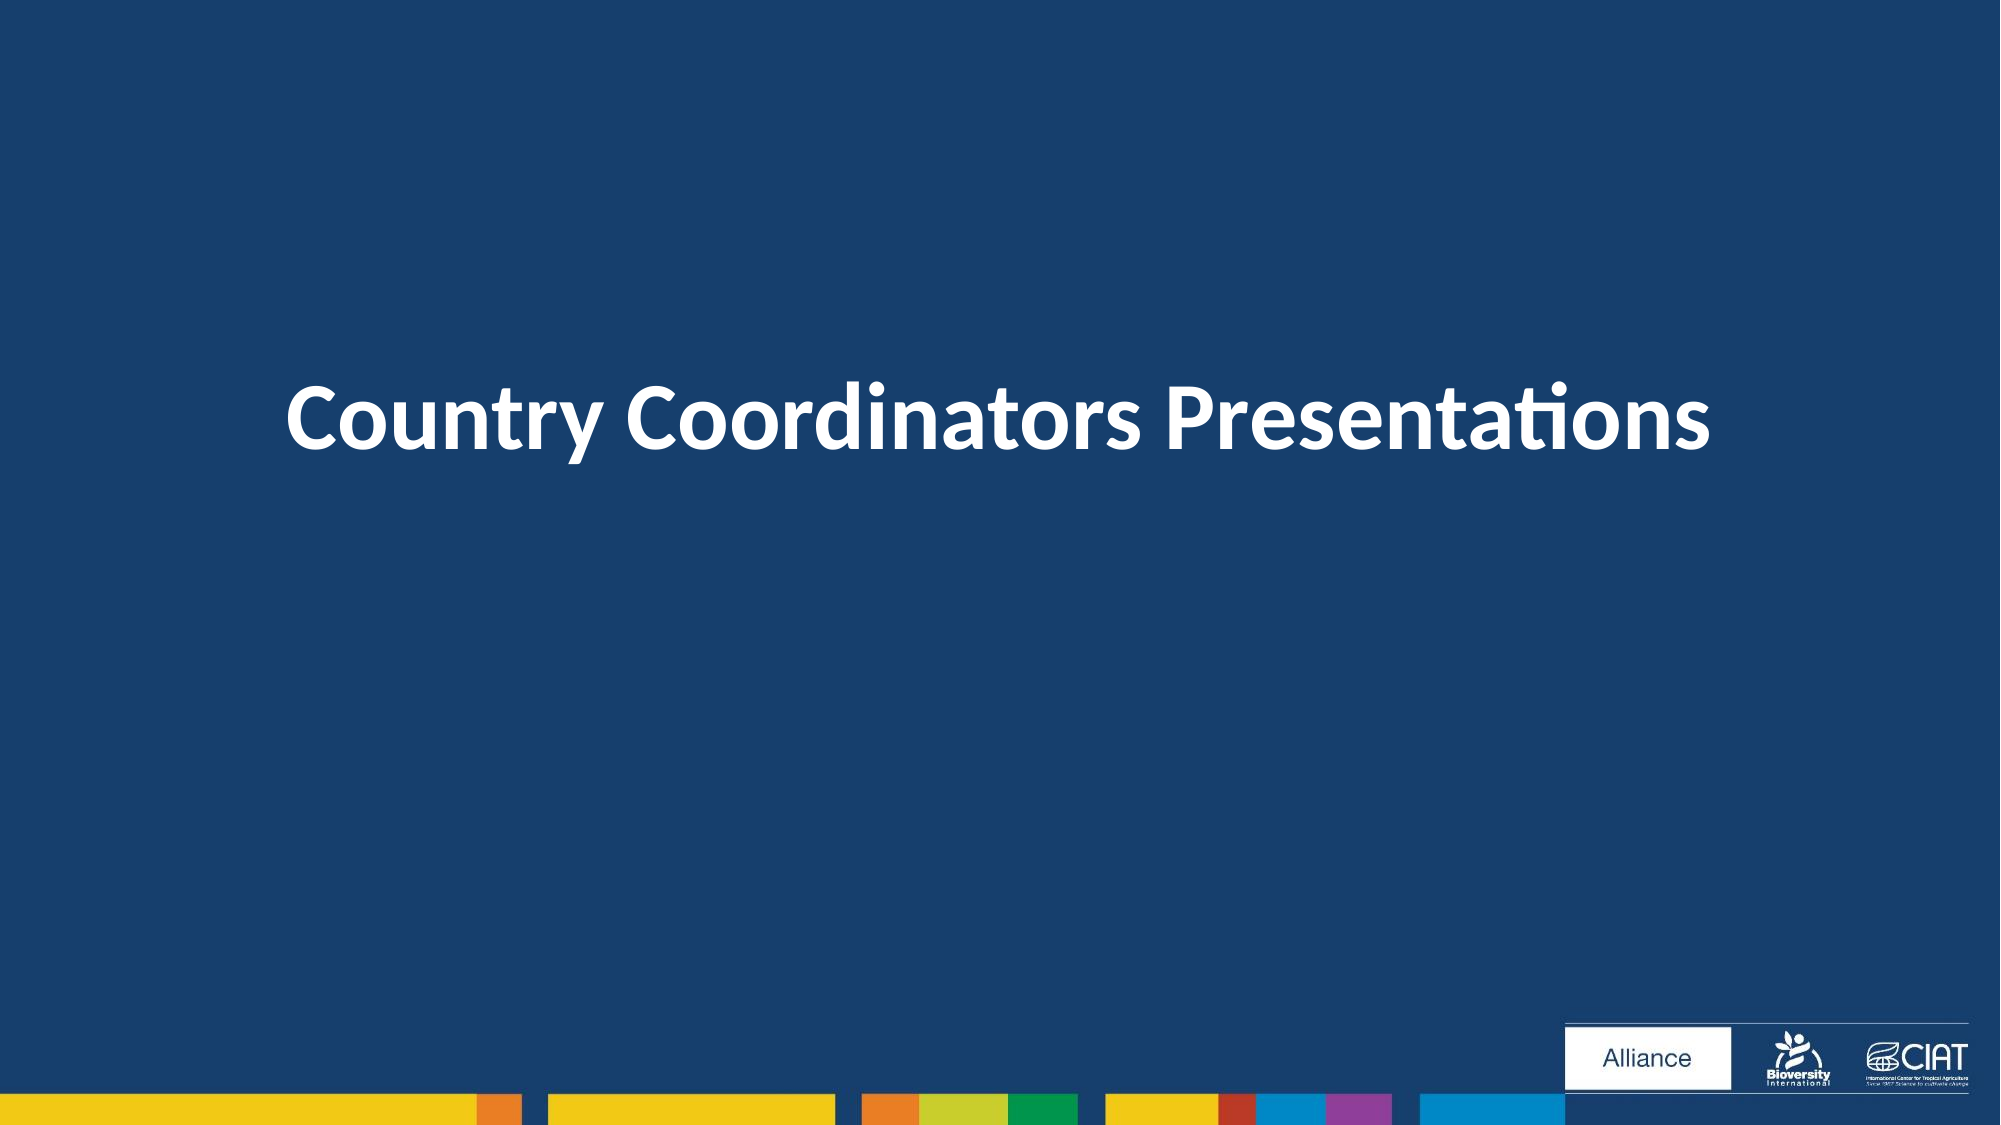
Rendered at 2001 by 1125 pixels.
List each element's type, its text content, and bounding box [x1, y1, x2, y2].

title Country Coordinators Presentations [137, 358, 1863, 537]
picture [0, 0, 2000, 1125]
